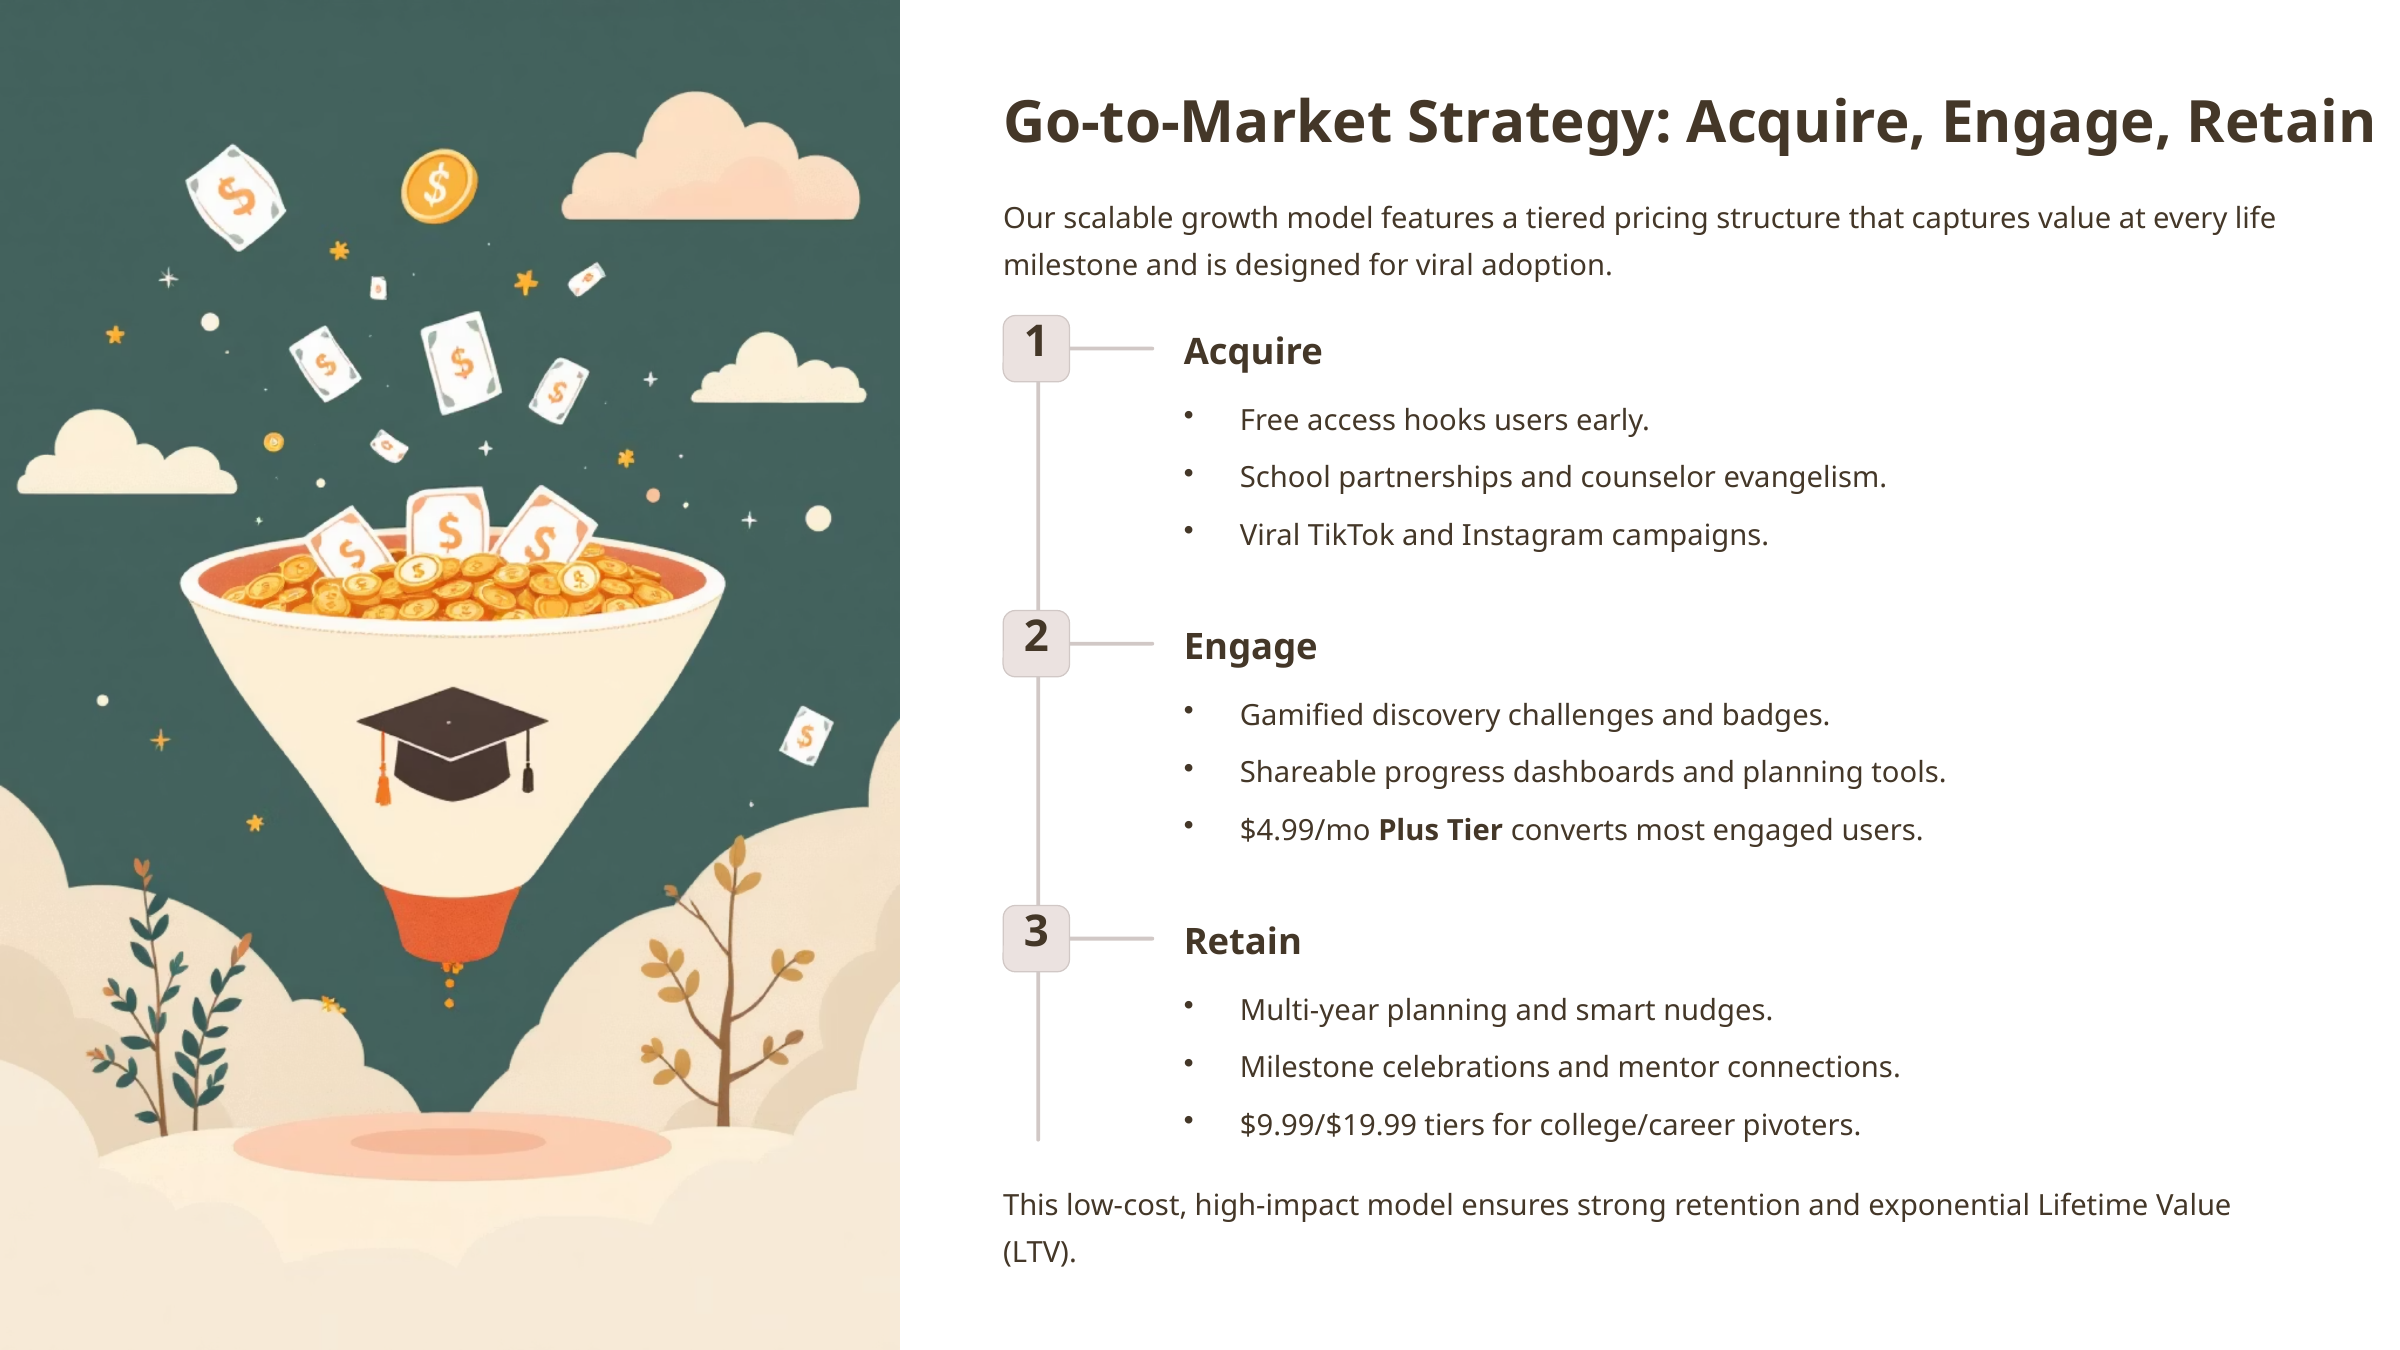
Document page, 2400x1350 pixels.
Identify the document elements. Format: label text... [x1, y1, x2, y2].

text_box [1003, 315, 1070, 382]
text_box Retain [1183, 915, 1553, 962]
text_box 1 [1014, 320, 1059, 377]
text_box [1070, 346, 1155, 351]
text_box [1036, 382, 1041, 610]
text_box Free access hooks users early. [1183, 389, 2297, 437]
text_box Go-to-Market Strategy: Acquire, Engage, Retain [1003, 81, 2194, 155]
text_box Multi-year planning and smart nudges. [1183, 979, 2297, 1027]
text_box School partnerships and counselor evangelism. [1183, 446, 2297, 494]
text_box Engage [1183, 620, 1553, 667]
picture [0, 0, 900, 1350]
text_box Gamified discovery challenges and badges. [1183, 684, 2297, 732]
text_box Viral TikTok and Instagram campaigns. [1183, 504, 2297, 552]
text_box $9.99/$19.99 tiers for college/career pivoters. [1183, 1094, 2297, 1142]
text_box Milestone celebrations and mentor connections. [1183, 1036, 2297, 1084]
text_box [1003, 905, 1070, 972]
text_box [1036, 677, 1041, 905]
text_box $4.99/mo Plus Tier converts most engaged users. [1183, 799, 2297, 847]
text_box Our scalable growth model features a tiered pricing structure that captures value at every life milestone and is designed for viral adoption. [1003, 187, 2297, 283]
text_box [1070, 641, 1155, 646]
text_box Shareable progress dashboards and planning tools. [1183, 741, 2297, 789]
text_box 3 [1014, 910, 1059, 967]
text_box 2 [1014, 616, 1059, 672]
text_box Acquire [1183, 325, 1553, 372]
text_box [1003, 610, 1070, 677]
text_box [1070, 936, 1155, 941]
text_box This low-cost, high-impact model ensures strong retention and exponential Lifetime Value (LTV). [1003, 1174, 2297, 1269]
text_box [1036, 972, 1041, 1142]
